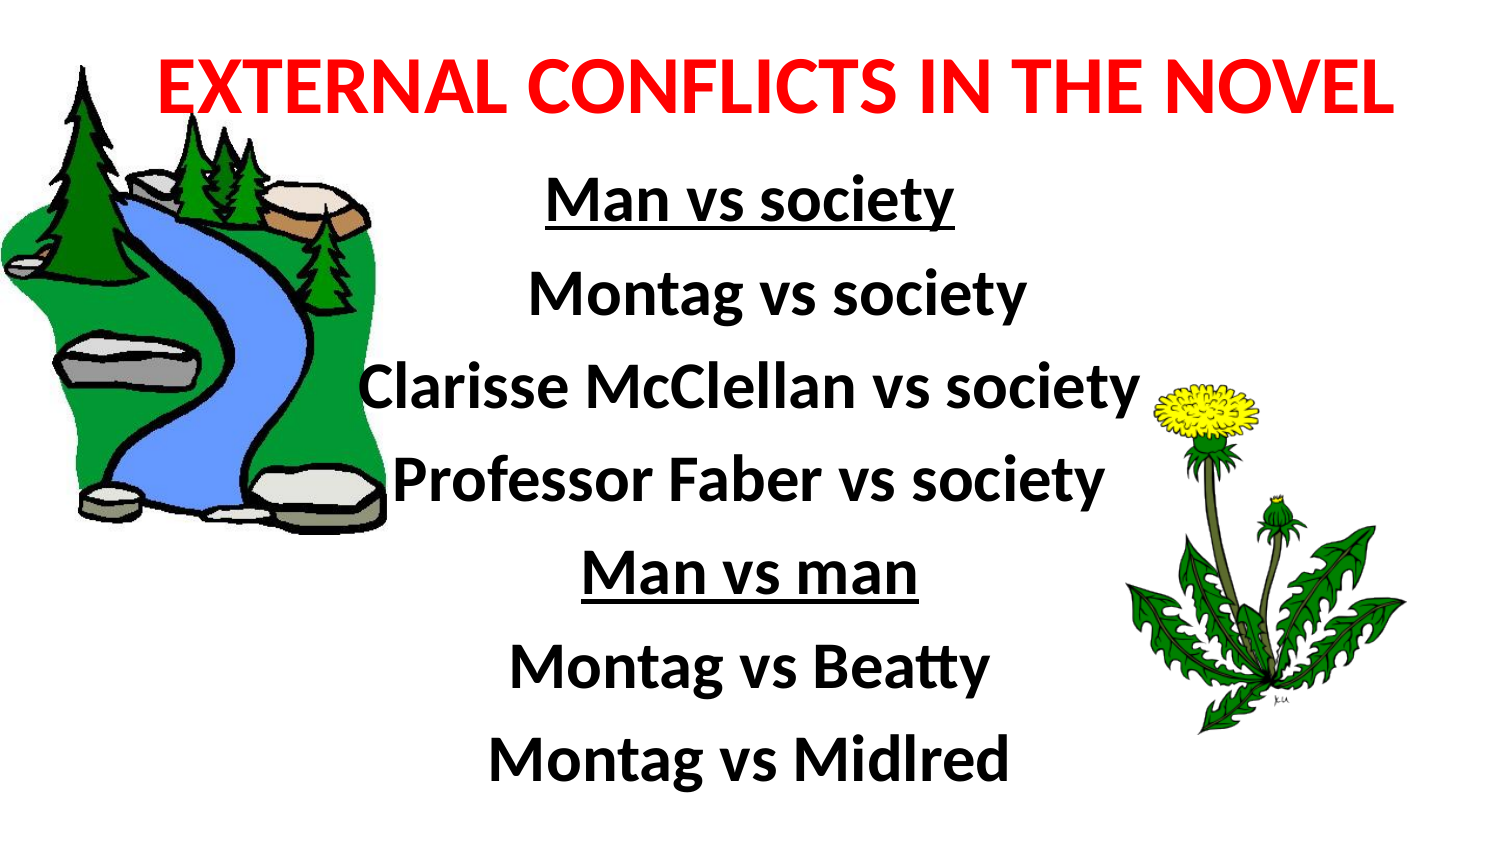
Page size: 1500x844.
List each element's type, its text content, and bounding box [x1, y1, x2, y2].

picture [1124, 384, 1407, 735]
picture [0, 65, 388, 535]
title EXTERNAL CONFLICTS IN THE NOVEL [75, 25, 1480, 136]
list Man vs society Montag vs society Clarisse McClellan vs society Professor Faber vs society Man vs man Montag vs Beatty Montag vs Midlred [75, 147, 1425, 566]
